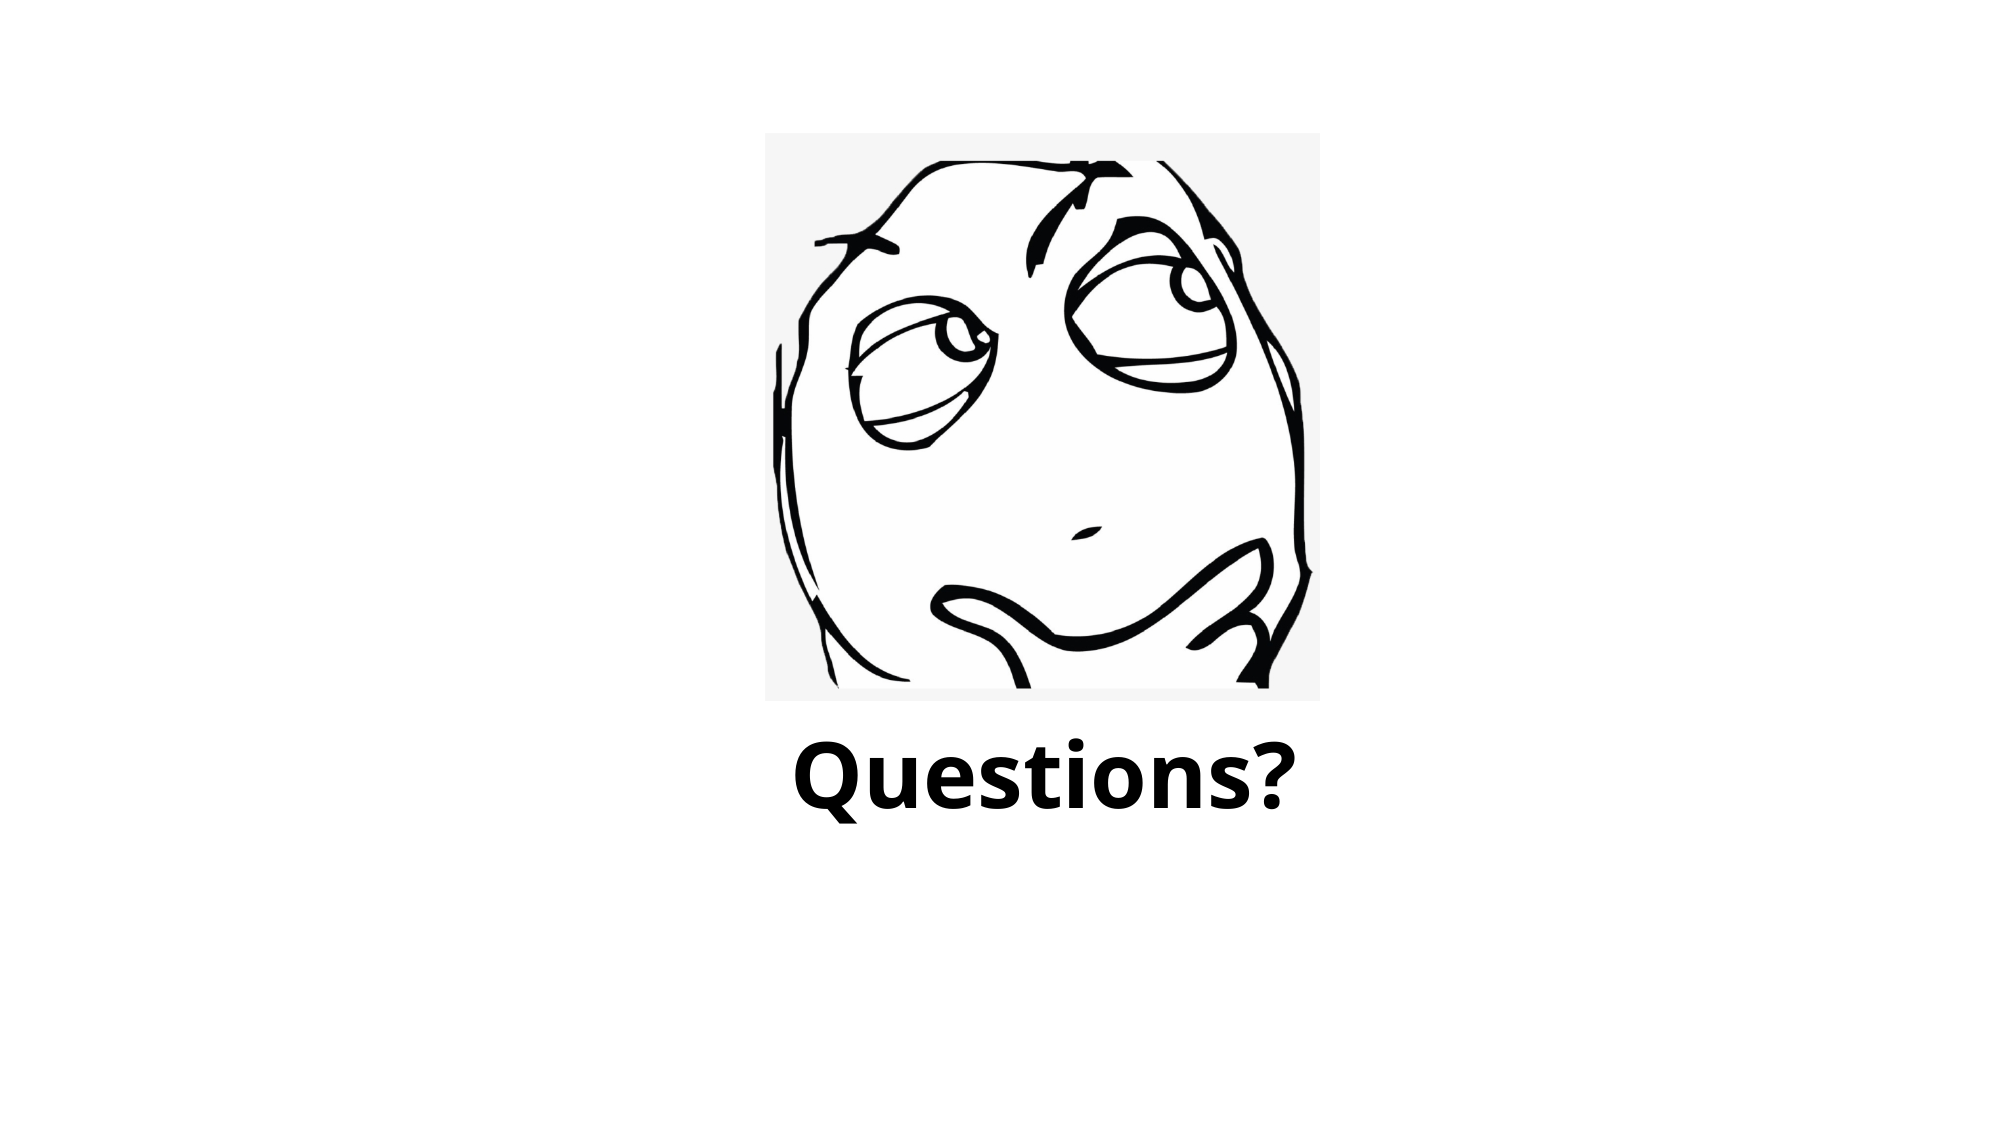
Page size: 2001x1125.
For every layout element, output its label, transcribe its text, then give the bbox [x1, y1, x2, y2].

picture [765, 133, 1320, 701]
text_box Questions? [181, 670, 1907, 888]
